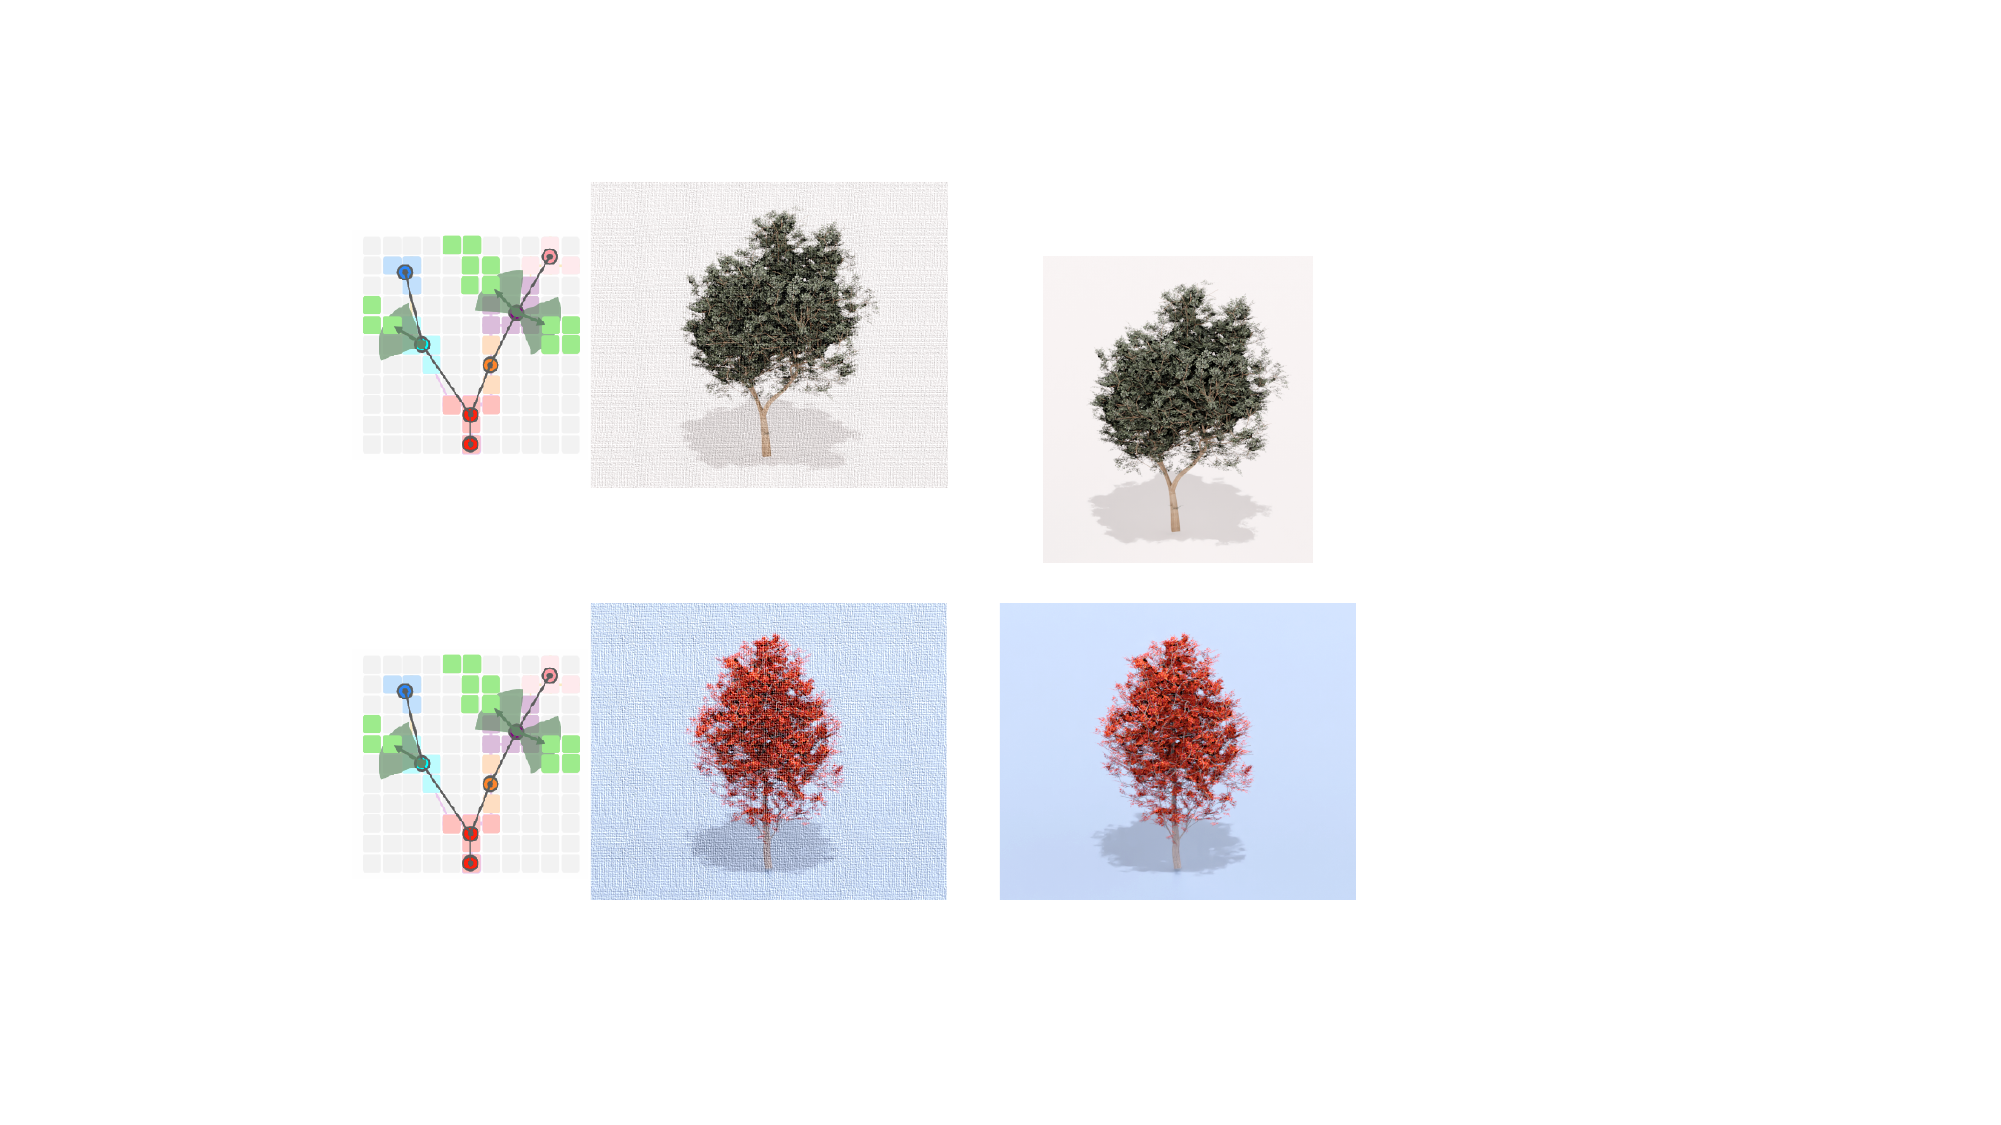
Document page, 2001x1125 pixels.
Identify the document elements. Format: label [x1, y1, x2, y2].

picture [1042, 256, 1314, 563]
picture [999, 602, 1357, 901]
picture [331, 602, 948, 908]
picture [331, 181, 949, 489]
